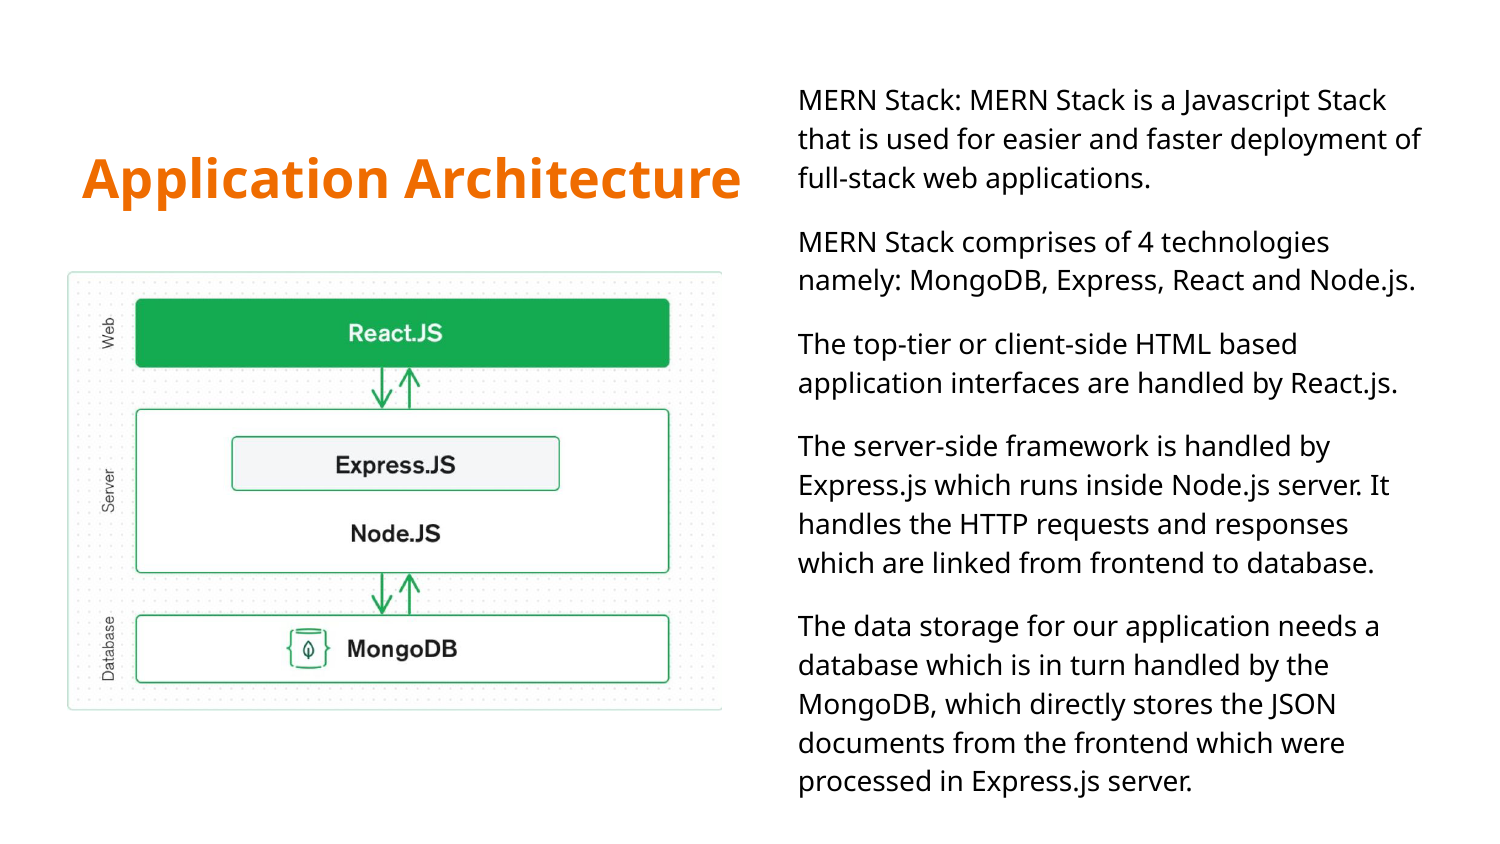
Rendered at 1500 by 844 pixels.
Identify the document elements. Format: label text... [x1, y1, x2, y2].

picture [67, 271, 723, 711]
title Application Architecture [67, 125, 782, 230]
list MERN Stack: MERN Stack is a Javascript Stack that is used for easier and faster deployment of full-stack web applications. MERN Stack comprises of 4 technologies namely: MongoDB, Express, React and Node.js. The top-tier or client-side HTML based application interfaces are handled by React.js. The server-side framework is handled by Express.js which runs inside Node.js server. It handles the HTTP requests and responses which are linked from frontend to database. The data storage for our application needs a database which is in turn handled by the MongoDB, which directly stores the JSON documents from the frontend which were processed in Express.js server. [782, 62, 1439, 793]
